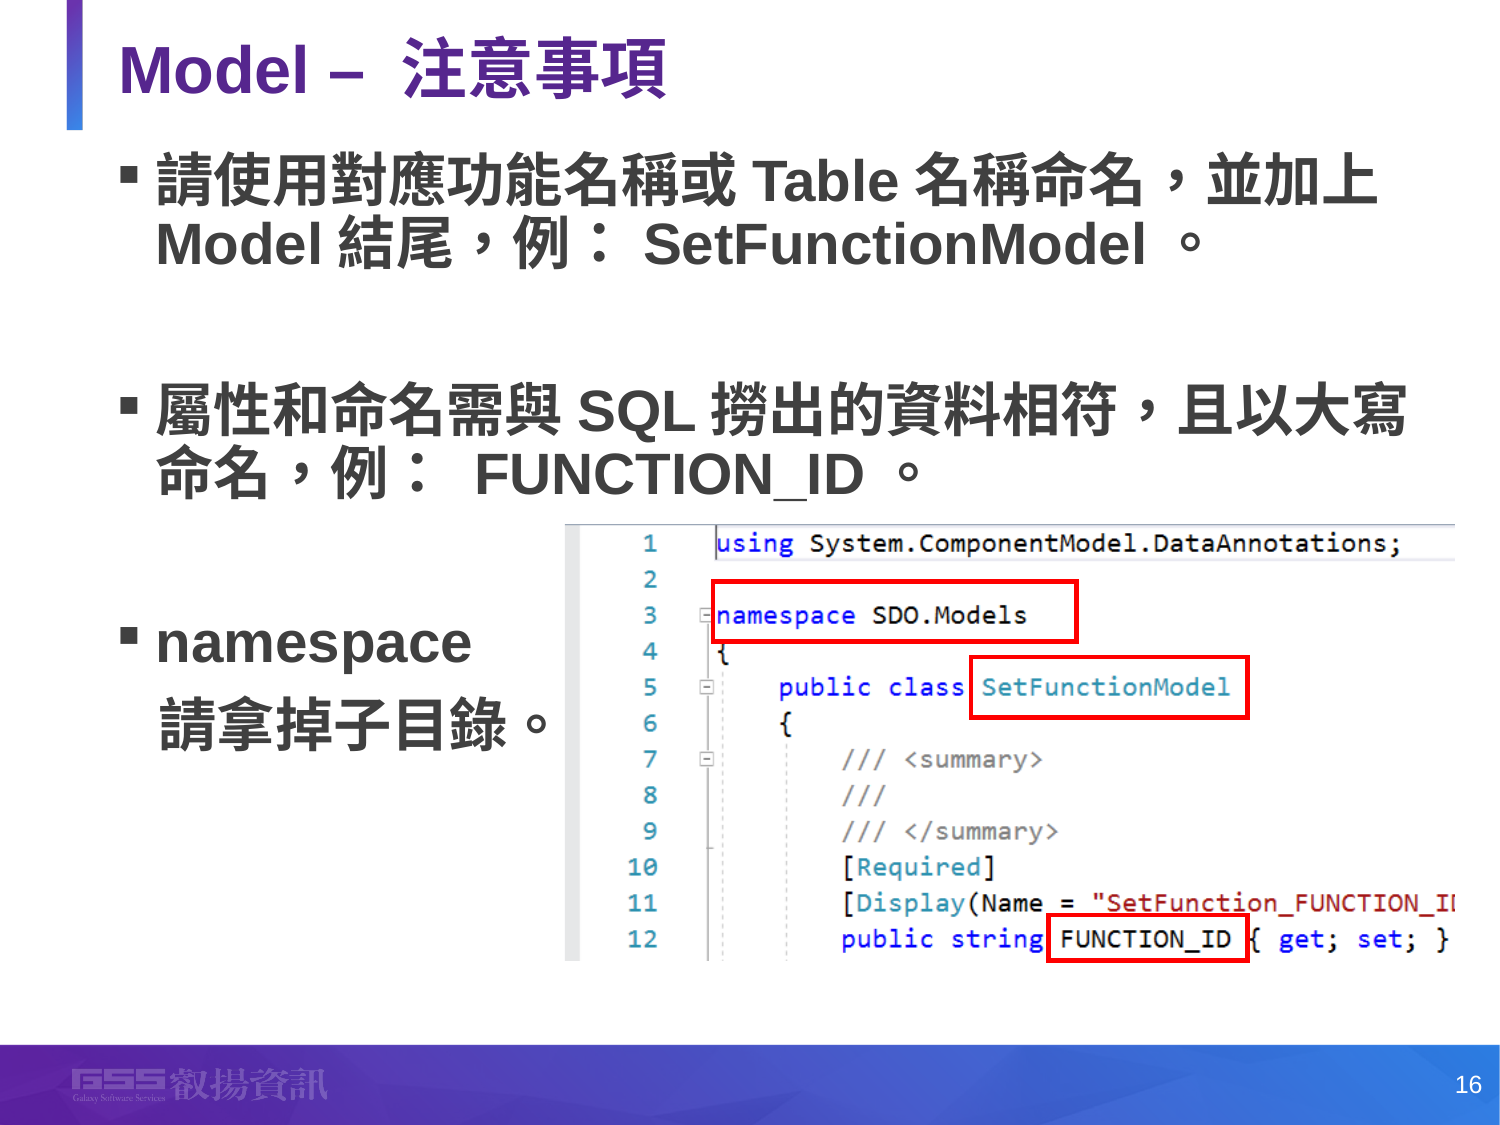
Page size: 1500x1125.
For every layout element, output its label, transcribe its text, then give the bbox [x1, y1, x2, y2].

slide_number 16 [1160, 1053, 1498, 1114]
list 請使用對應功能名稱或Table名稱命名，並加上Model結尾，例：SetFunctionModel。 屬性和命名需與SQL撈出的資料相符，且以大寫命名，例： FUNCTION_ID。 namespace 請拿掉子目錄。 [103, 143, 1472, 1020]
picture [0, 0, 1500, 1125]
title Model – 注意事項 [103, 21, 1397, 122]
